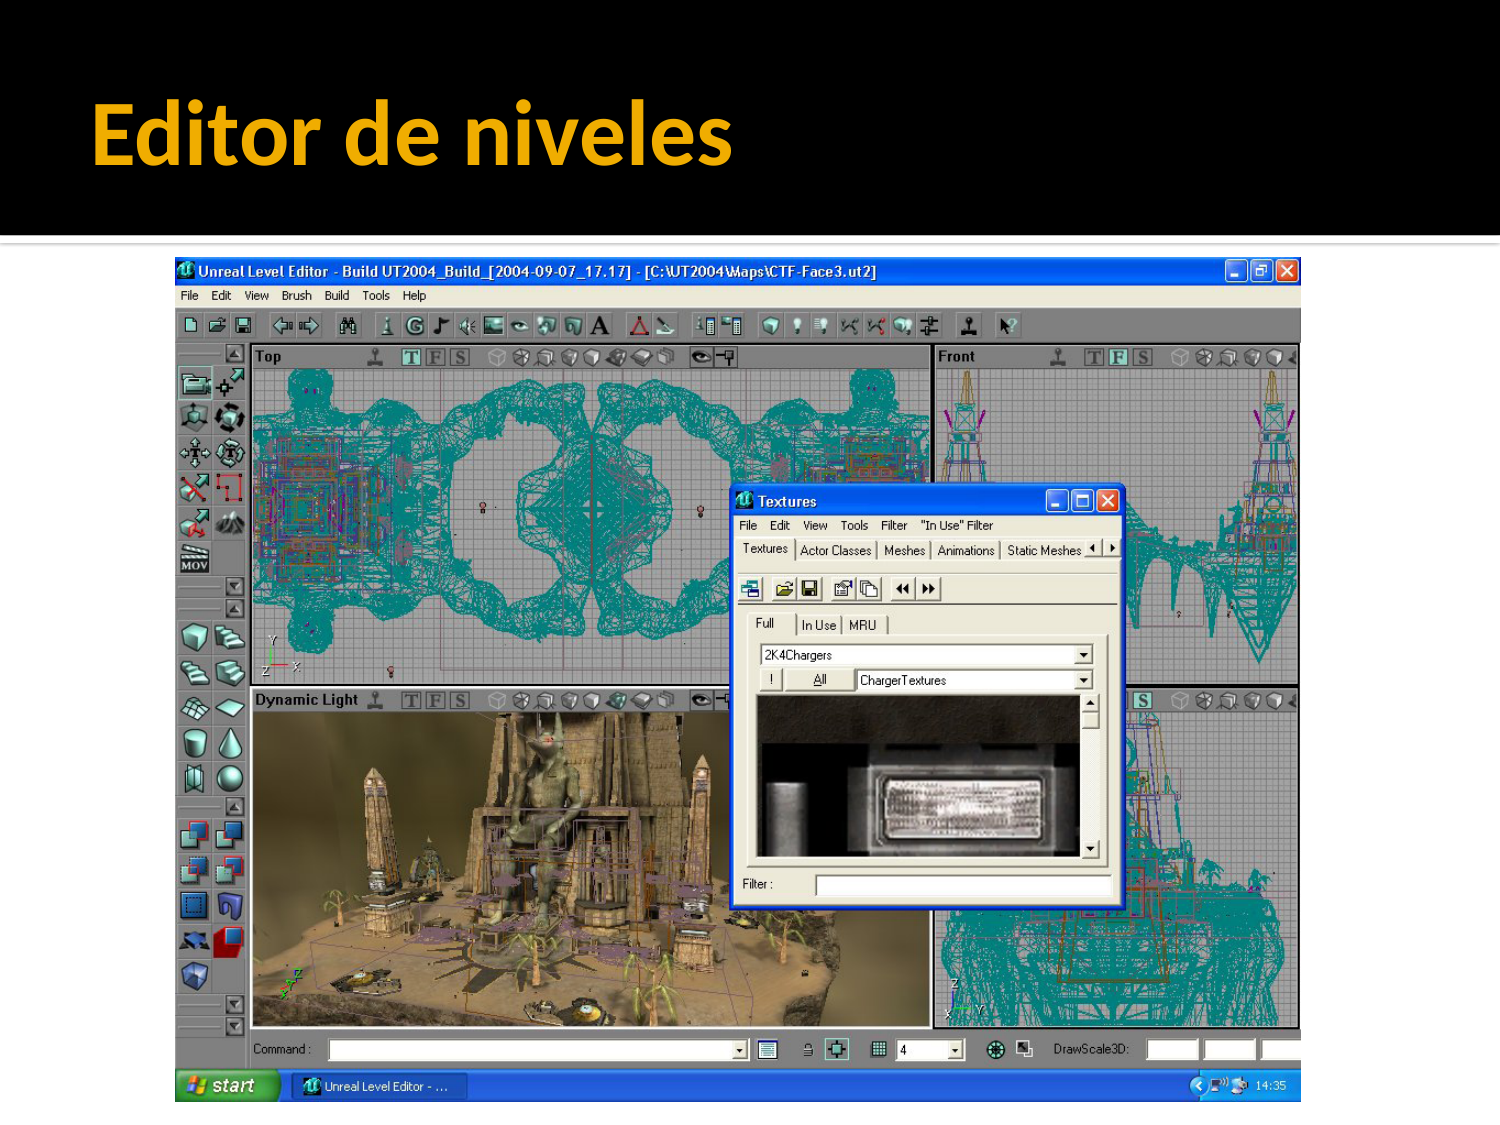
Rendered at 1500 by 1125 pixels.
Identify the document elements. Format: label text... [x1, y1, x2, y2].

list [175, 257, 1301, 1102]
title Editor de niveles [75, 25, 1425, 231]
